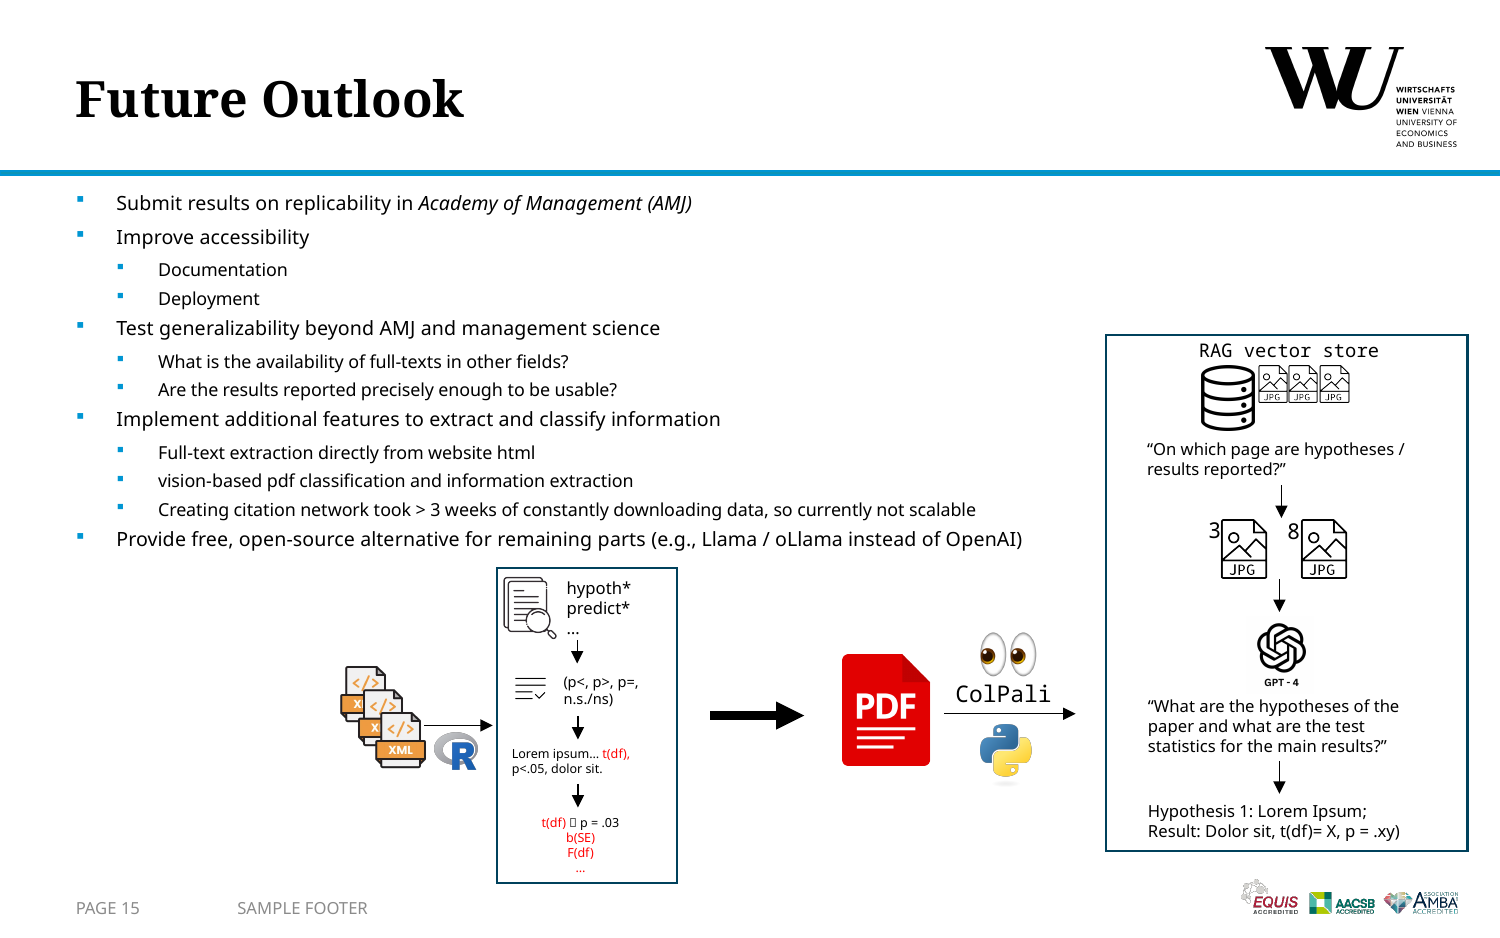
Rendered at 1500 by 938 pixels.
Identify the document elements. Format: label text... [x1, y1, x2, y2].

title Future Outlook [75, 22, 1198, 172]
slide_number Page 15 [75, 887, 223, 931]
picture [1241, 884, 1458, 914]
footer Sample Footer [223, 887, 750, 931]
picture [1265, 47, 1457, 149]
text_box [333, 331, 1468, 884]
list Submit results on replicability in Academy of Management (AMJ) Improve accessibility Documentation Deployment Test generalizability beyond AMJ and management science What is the availability of full-texts in other fields? Are the results reported precisely enough to be usable? Implement additional features to extract and classify information Full-text extraction directly from website html vision-based pdf classification and information extraction Creating citation network took > 3 weeks of constantly downloading data, so currently not scalable Provide free, open-source alternative for remaining parts (e.g., Llama / oLlama instead of OpenAI) [75, 182, 1465, 563]
